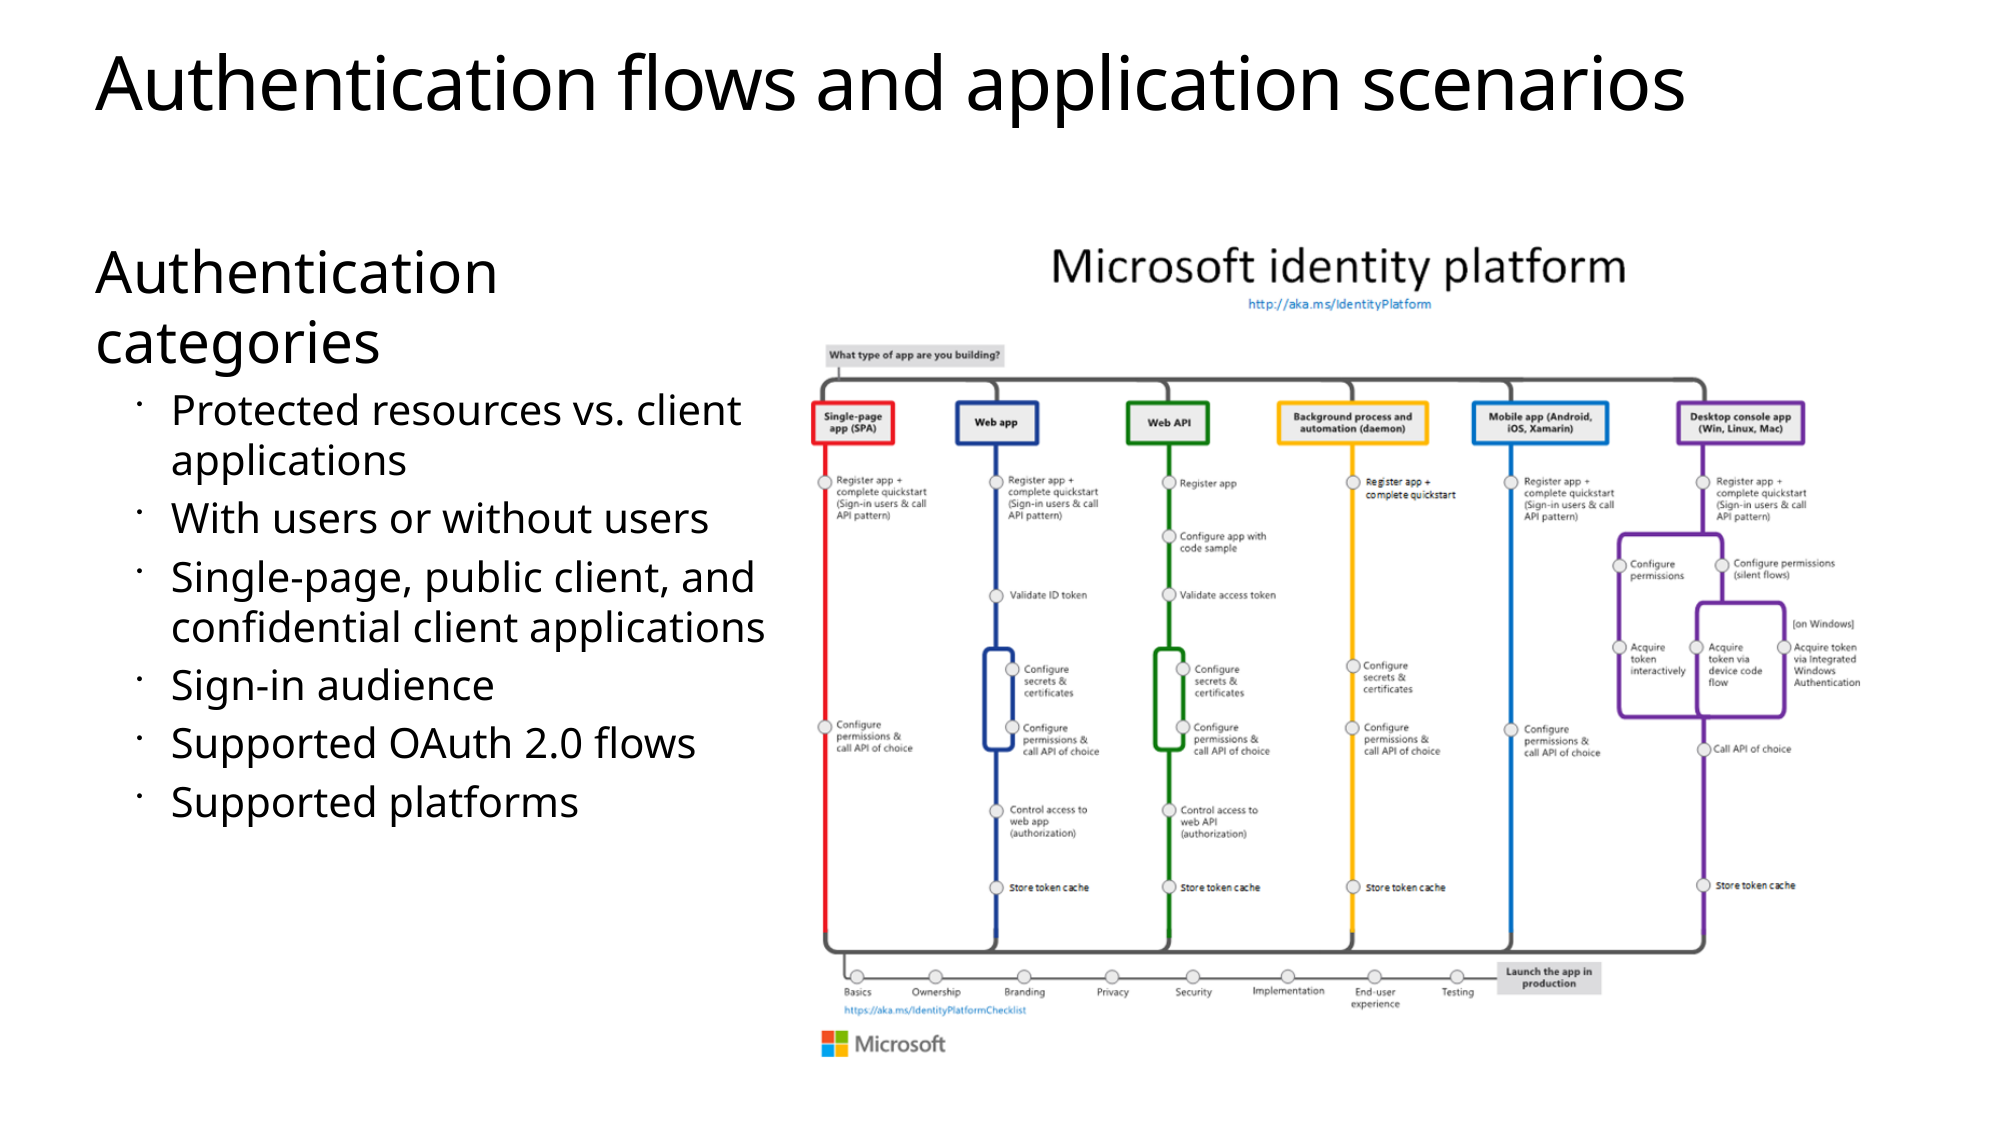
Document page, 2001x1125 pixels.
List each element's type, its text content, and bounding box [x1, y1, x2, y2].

list Authentication categories Protected resources vs. client applications With users or without users Single-page, public client, and confidential client applications Sign-in audience Supported OAuth 2.0 flows Supported platforms [95, 235, 796, 892]
title Authentication flows and application scenarios [95, 34, 1861, 253]
picture [810, 218, 1861, 1059]
